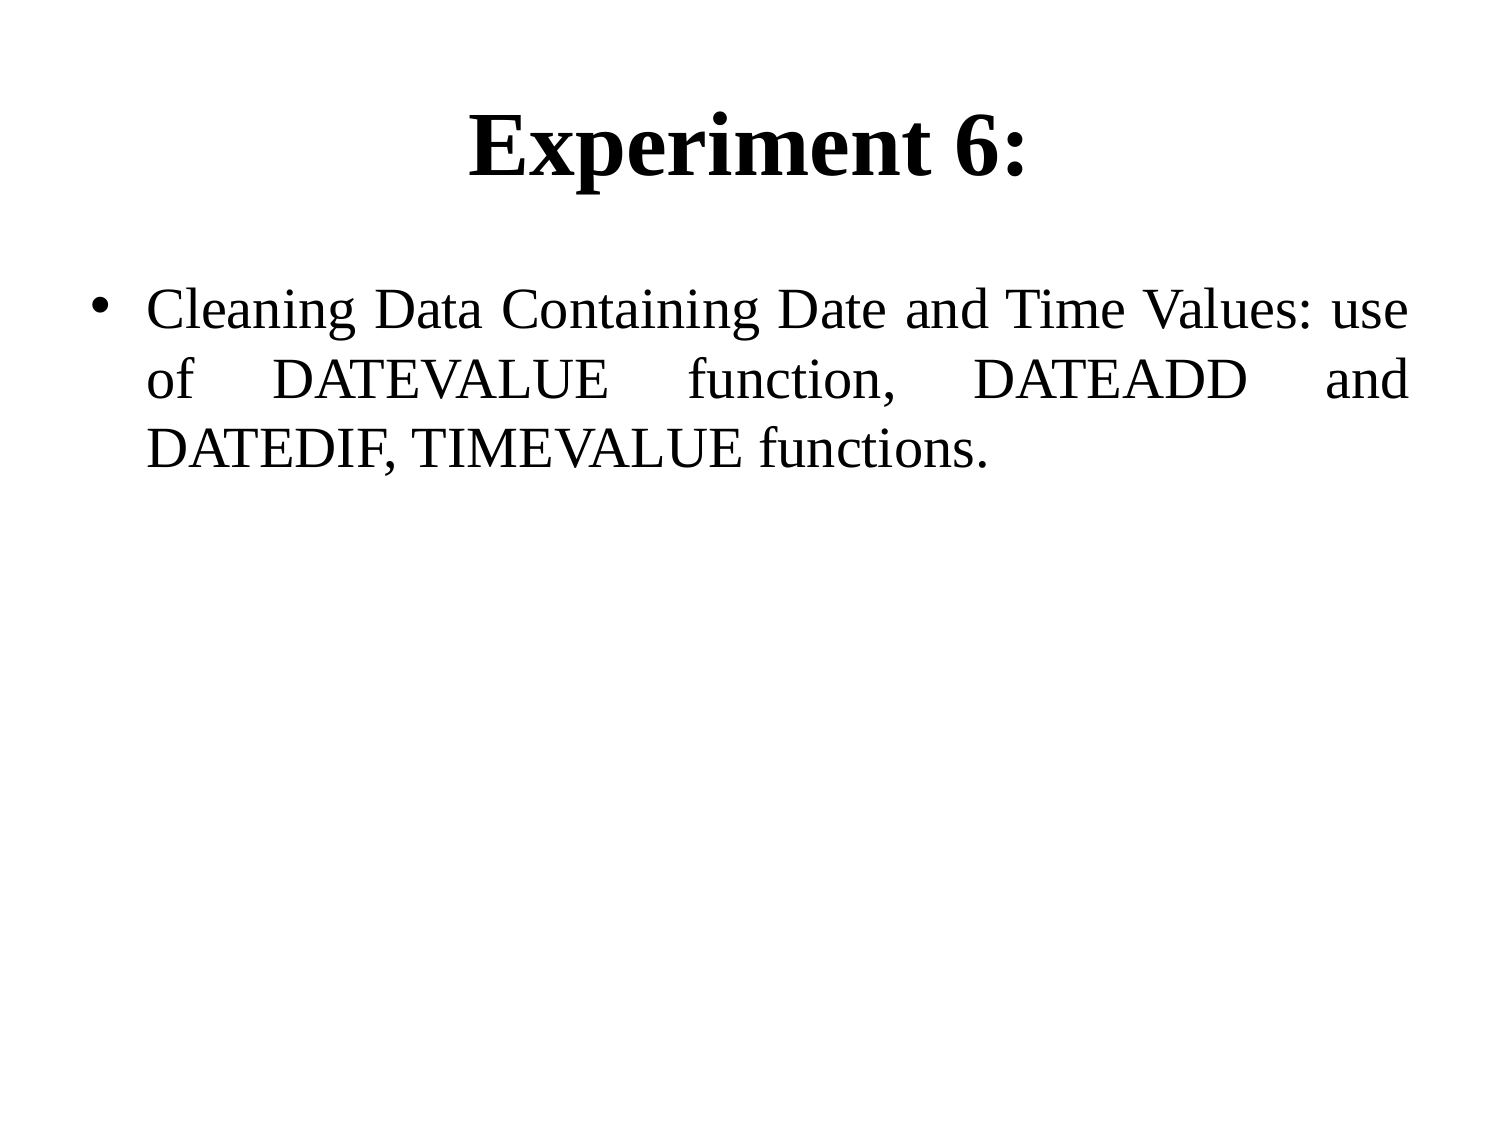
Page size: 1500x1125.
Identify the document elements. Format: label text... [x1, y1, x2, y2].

list Cleaning Data Containing Date and Time Values: use of DATEVALUE function, DATEADD and DATEDIF, TIMEVALUE functions. [75, 262, 1425, 1005]
title Experiment 6: [75, 45, 1425, 233]
